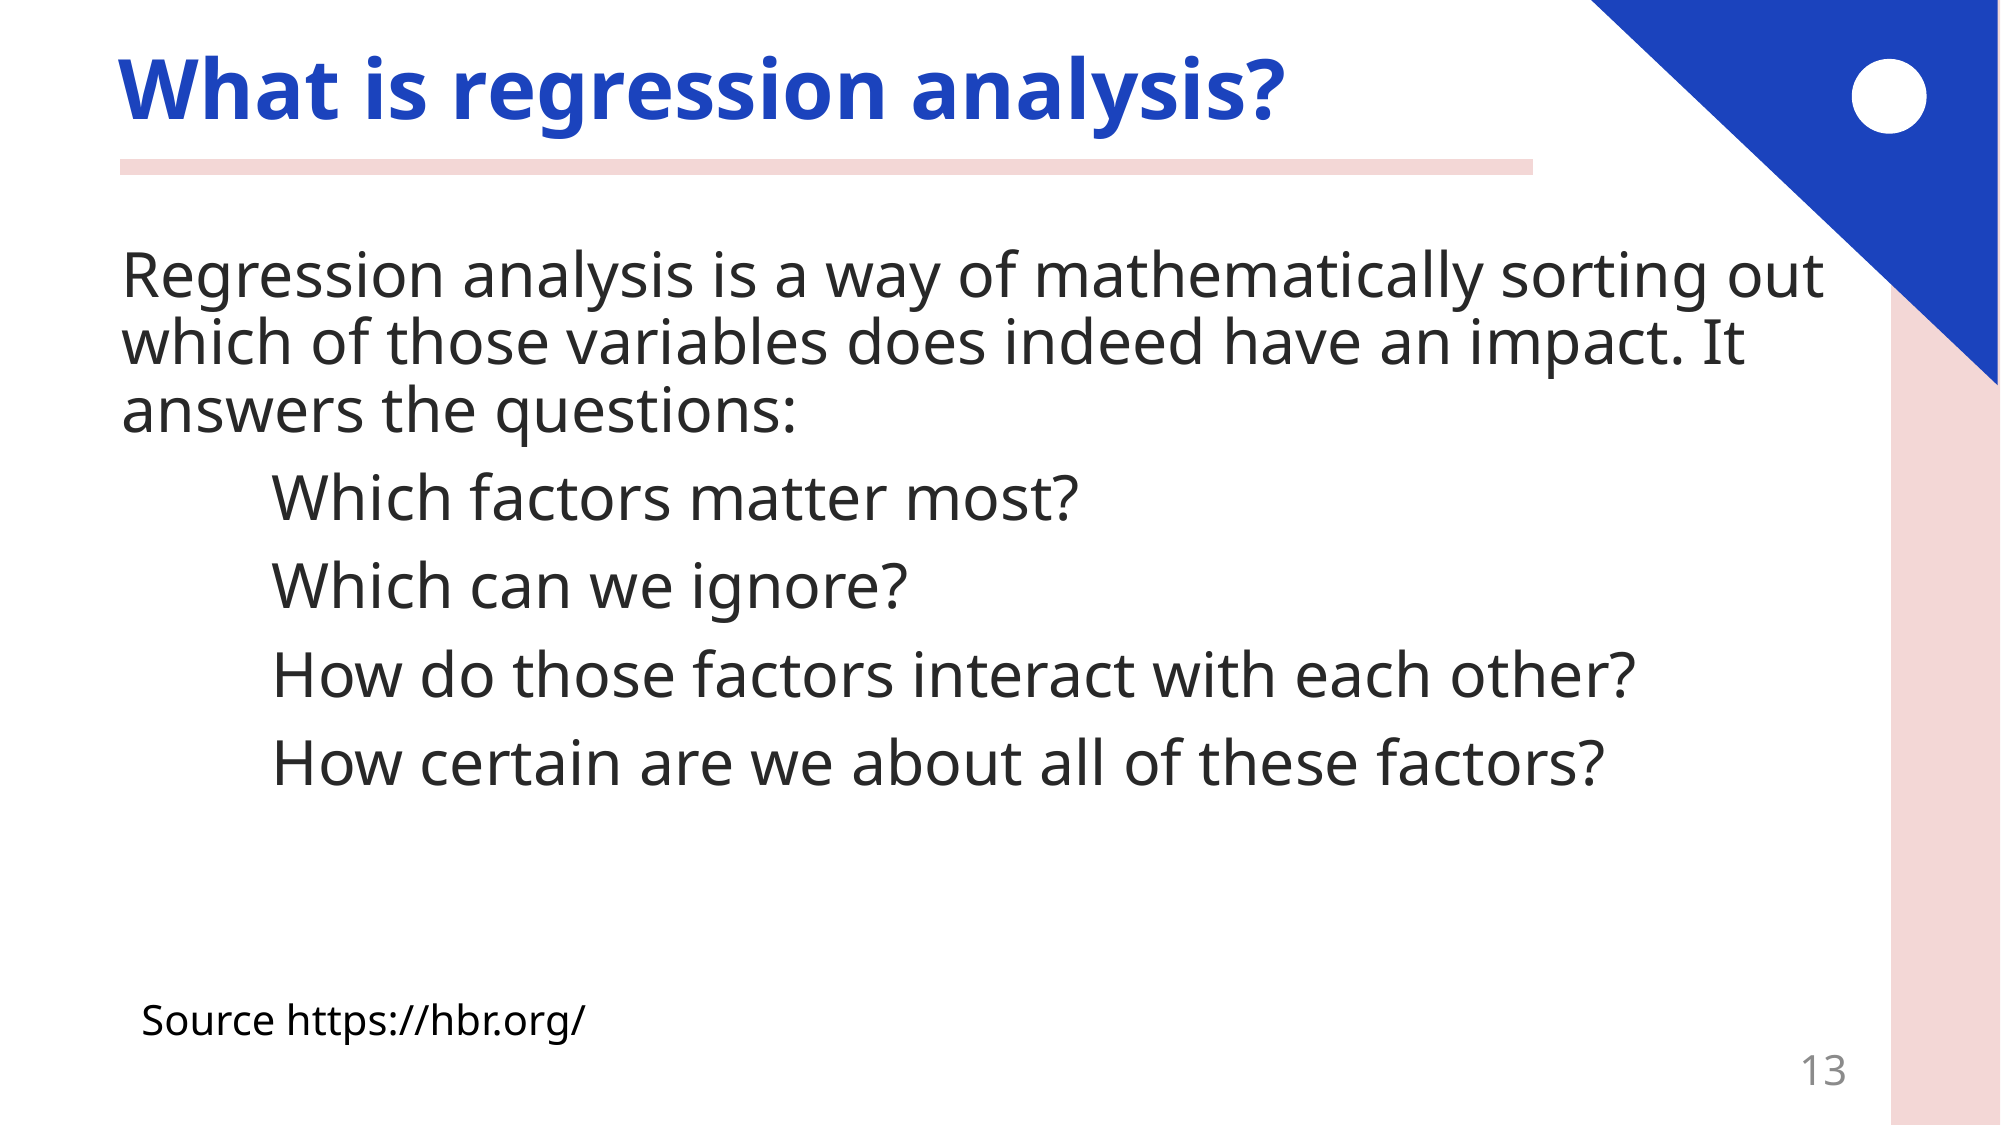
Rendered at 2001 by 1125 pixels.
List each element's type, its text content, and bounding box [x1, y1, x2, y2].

slide_number 13 [1412, 1042, 1863, 1103]
title What is regression analysis? [103, 32, 1829, 154]
list Regression analysis is a way of mathematically sorting out which of those variables does indeed have an impact. It answers the questions: Which factors matter most? Which can we ignore? How do those factors interact with each other? How certain are we about all of these factors? [106, 235, 1863, 1014]
text_box Source https://hbr.org/ [126, 985, 734, 1051]
